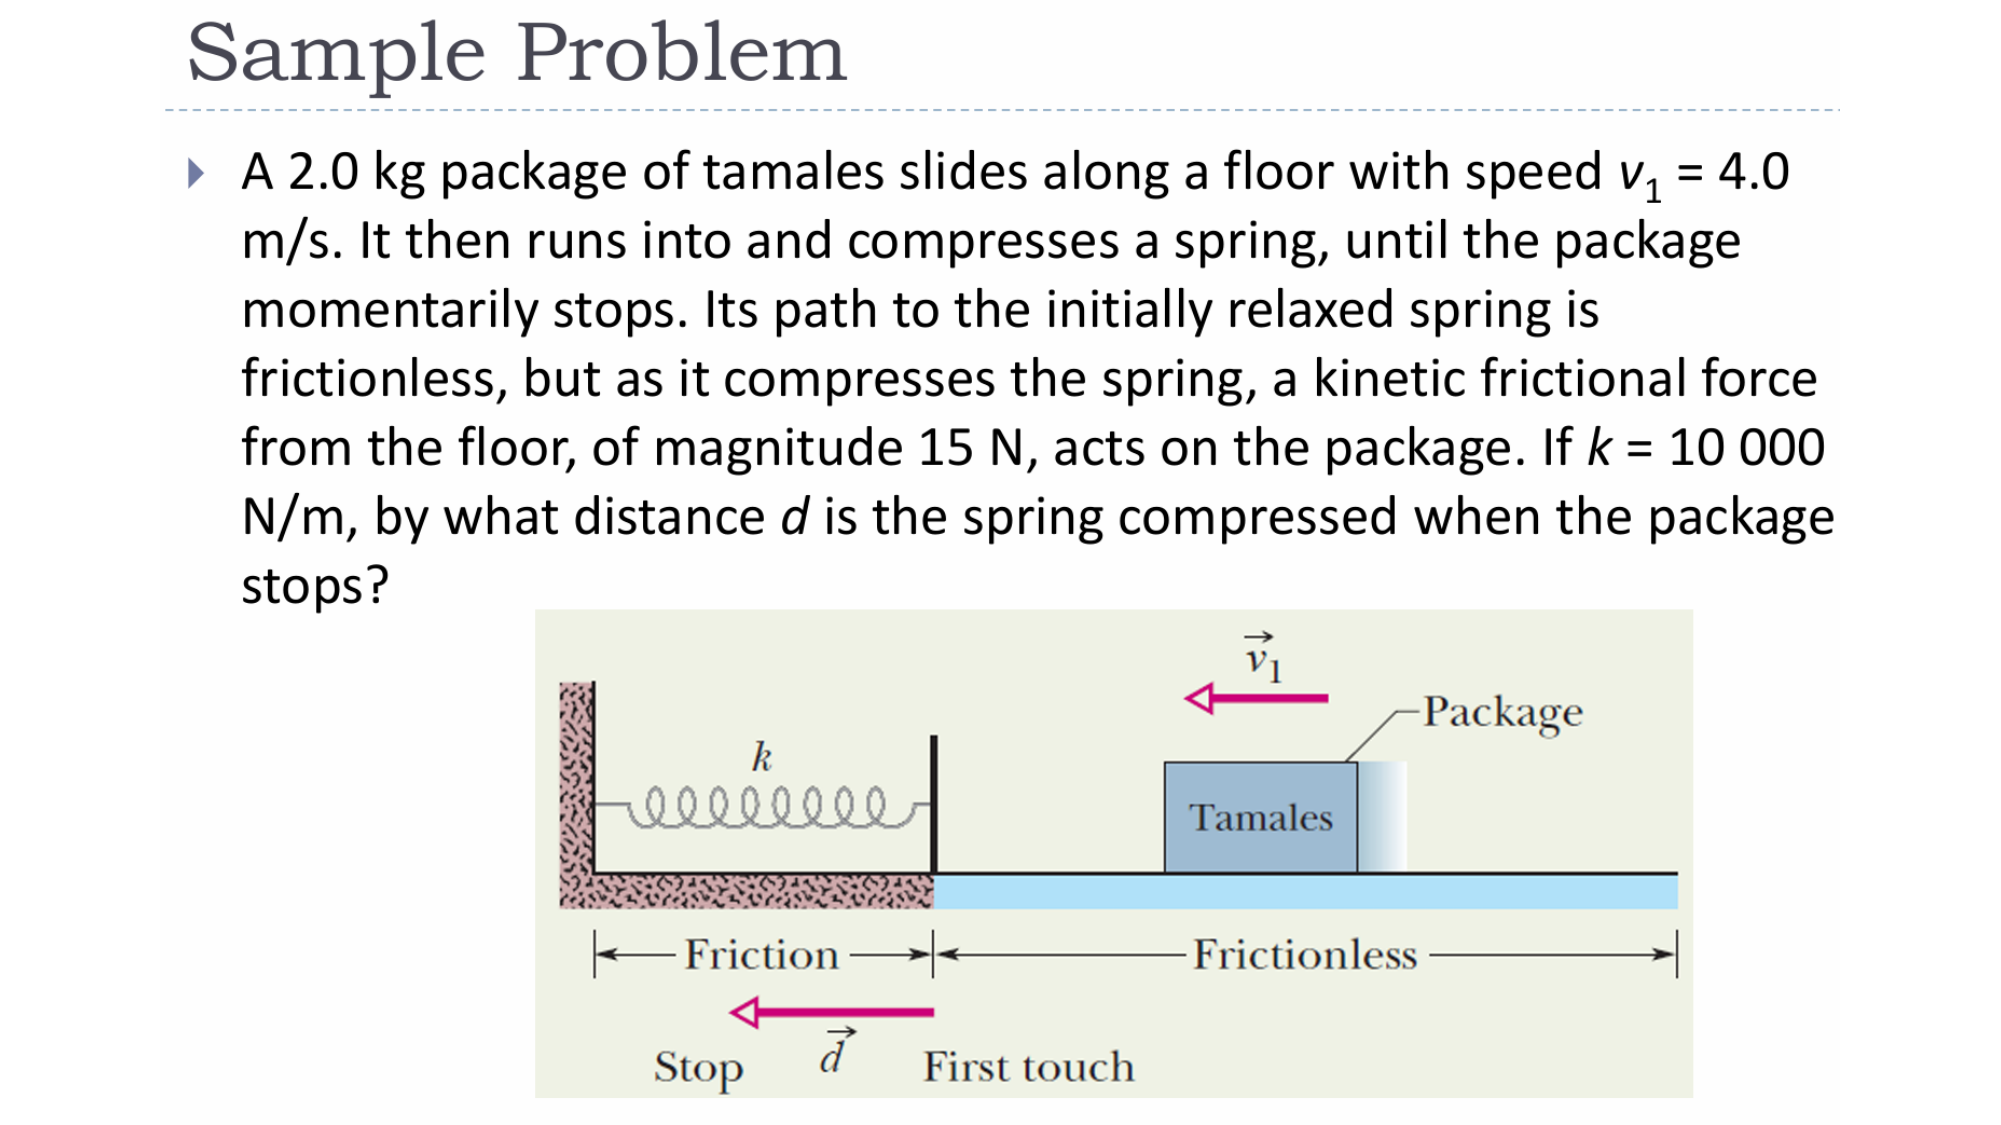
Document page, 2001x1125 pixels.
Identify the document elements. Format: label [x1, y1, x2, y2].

picture [160, 0, 1840, 1125]
